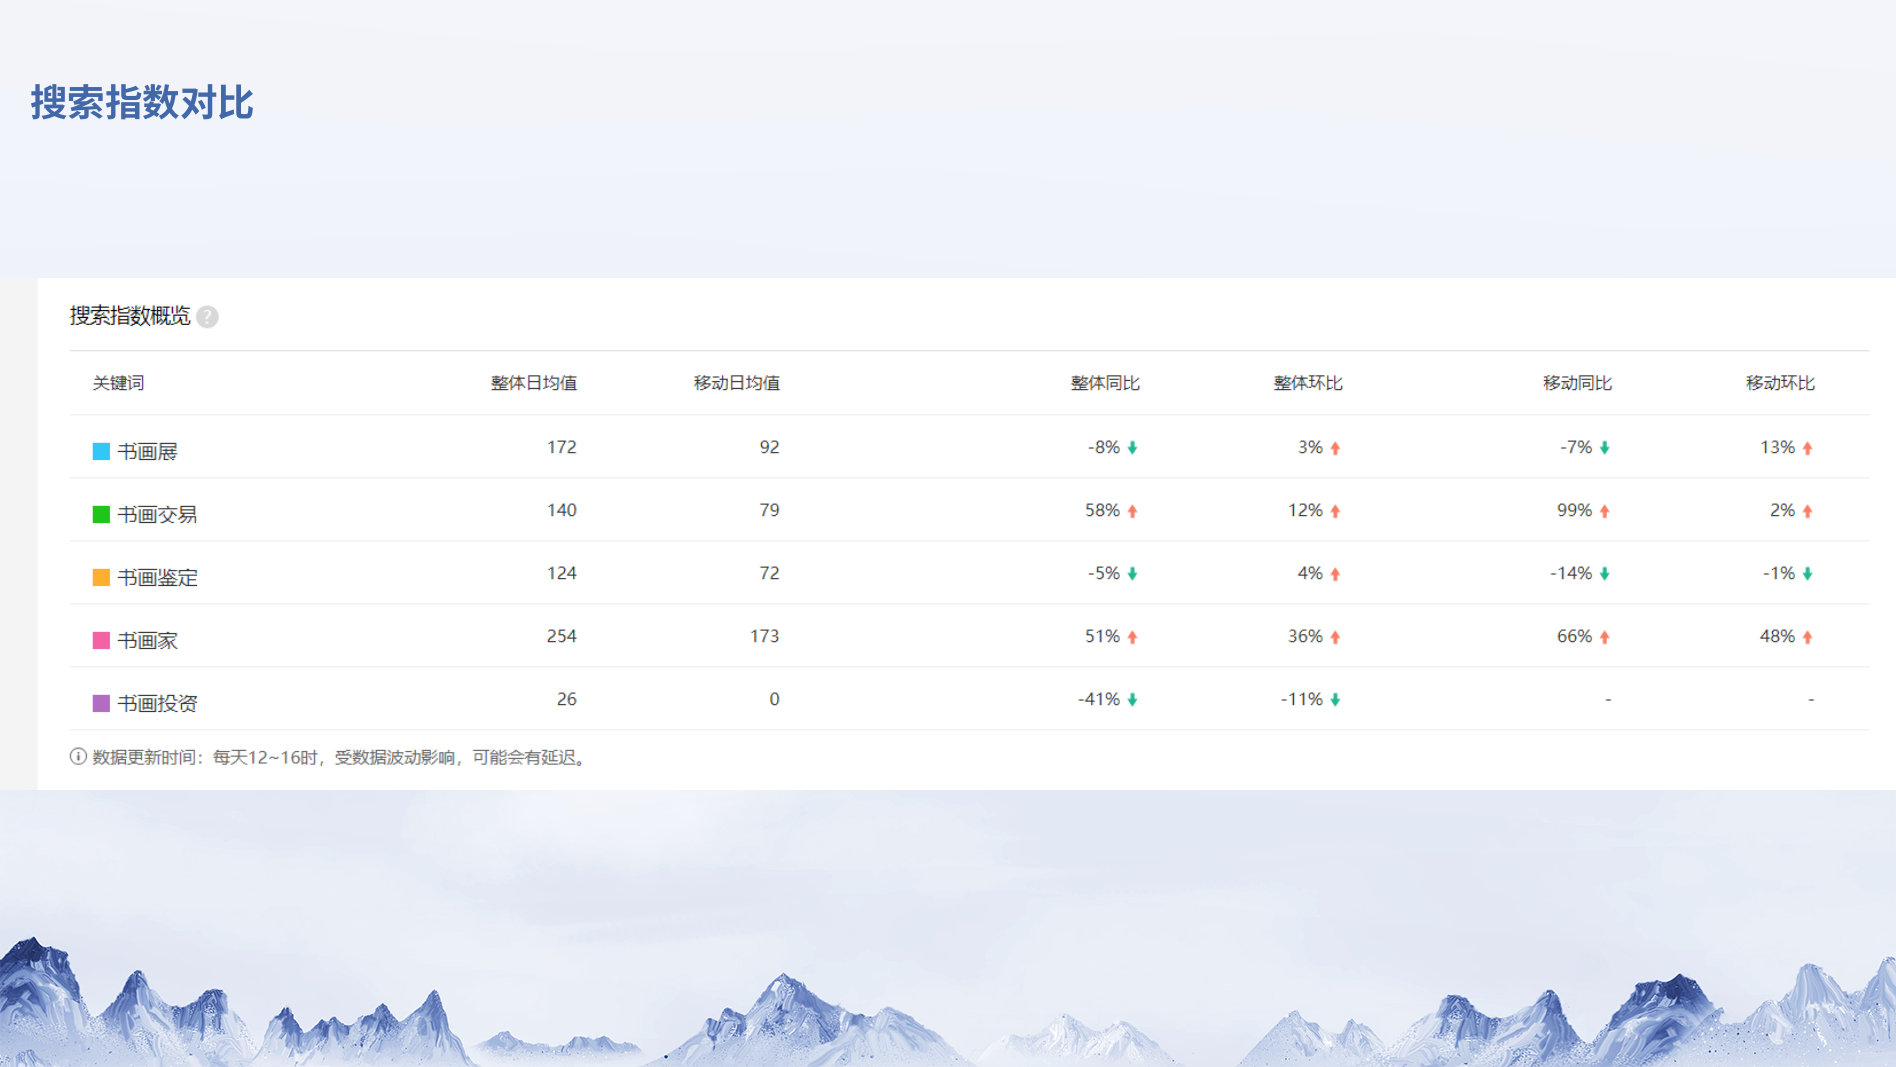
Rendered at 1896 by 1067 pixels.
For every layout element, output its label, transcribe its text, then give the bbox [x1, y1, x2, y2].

picture [0, 0, 1896, 1067]
text_box 搜索指数对比 [15, 71, 355, 146]
